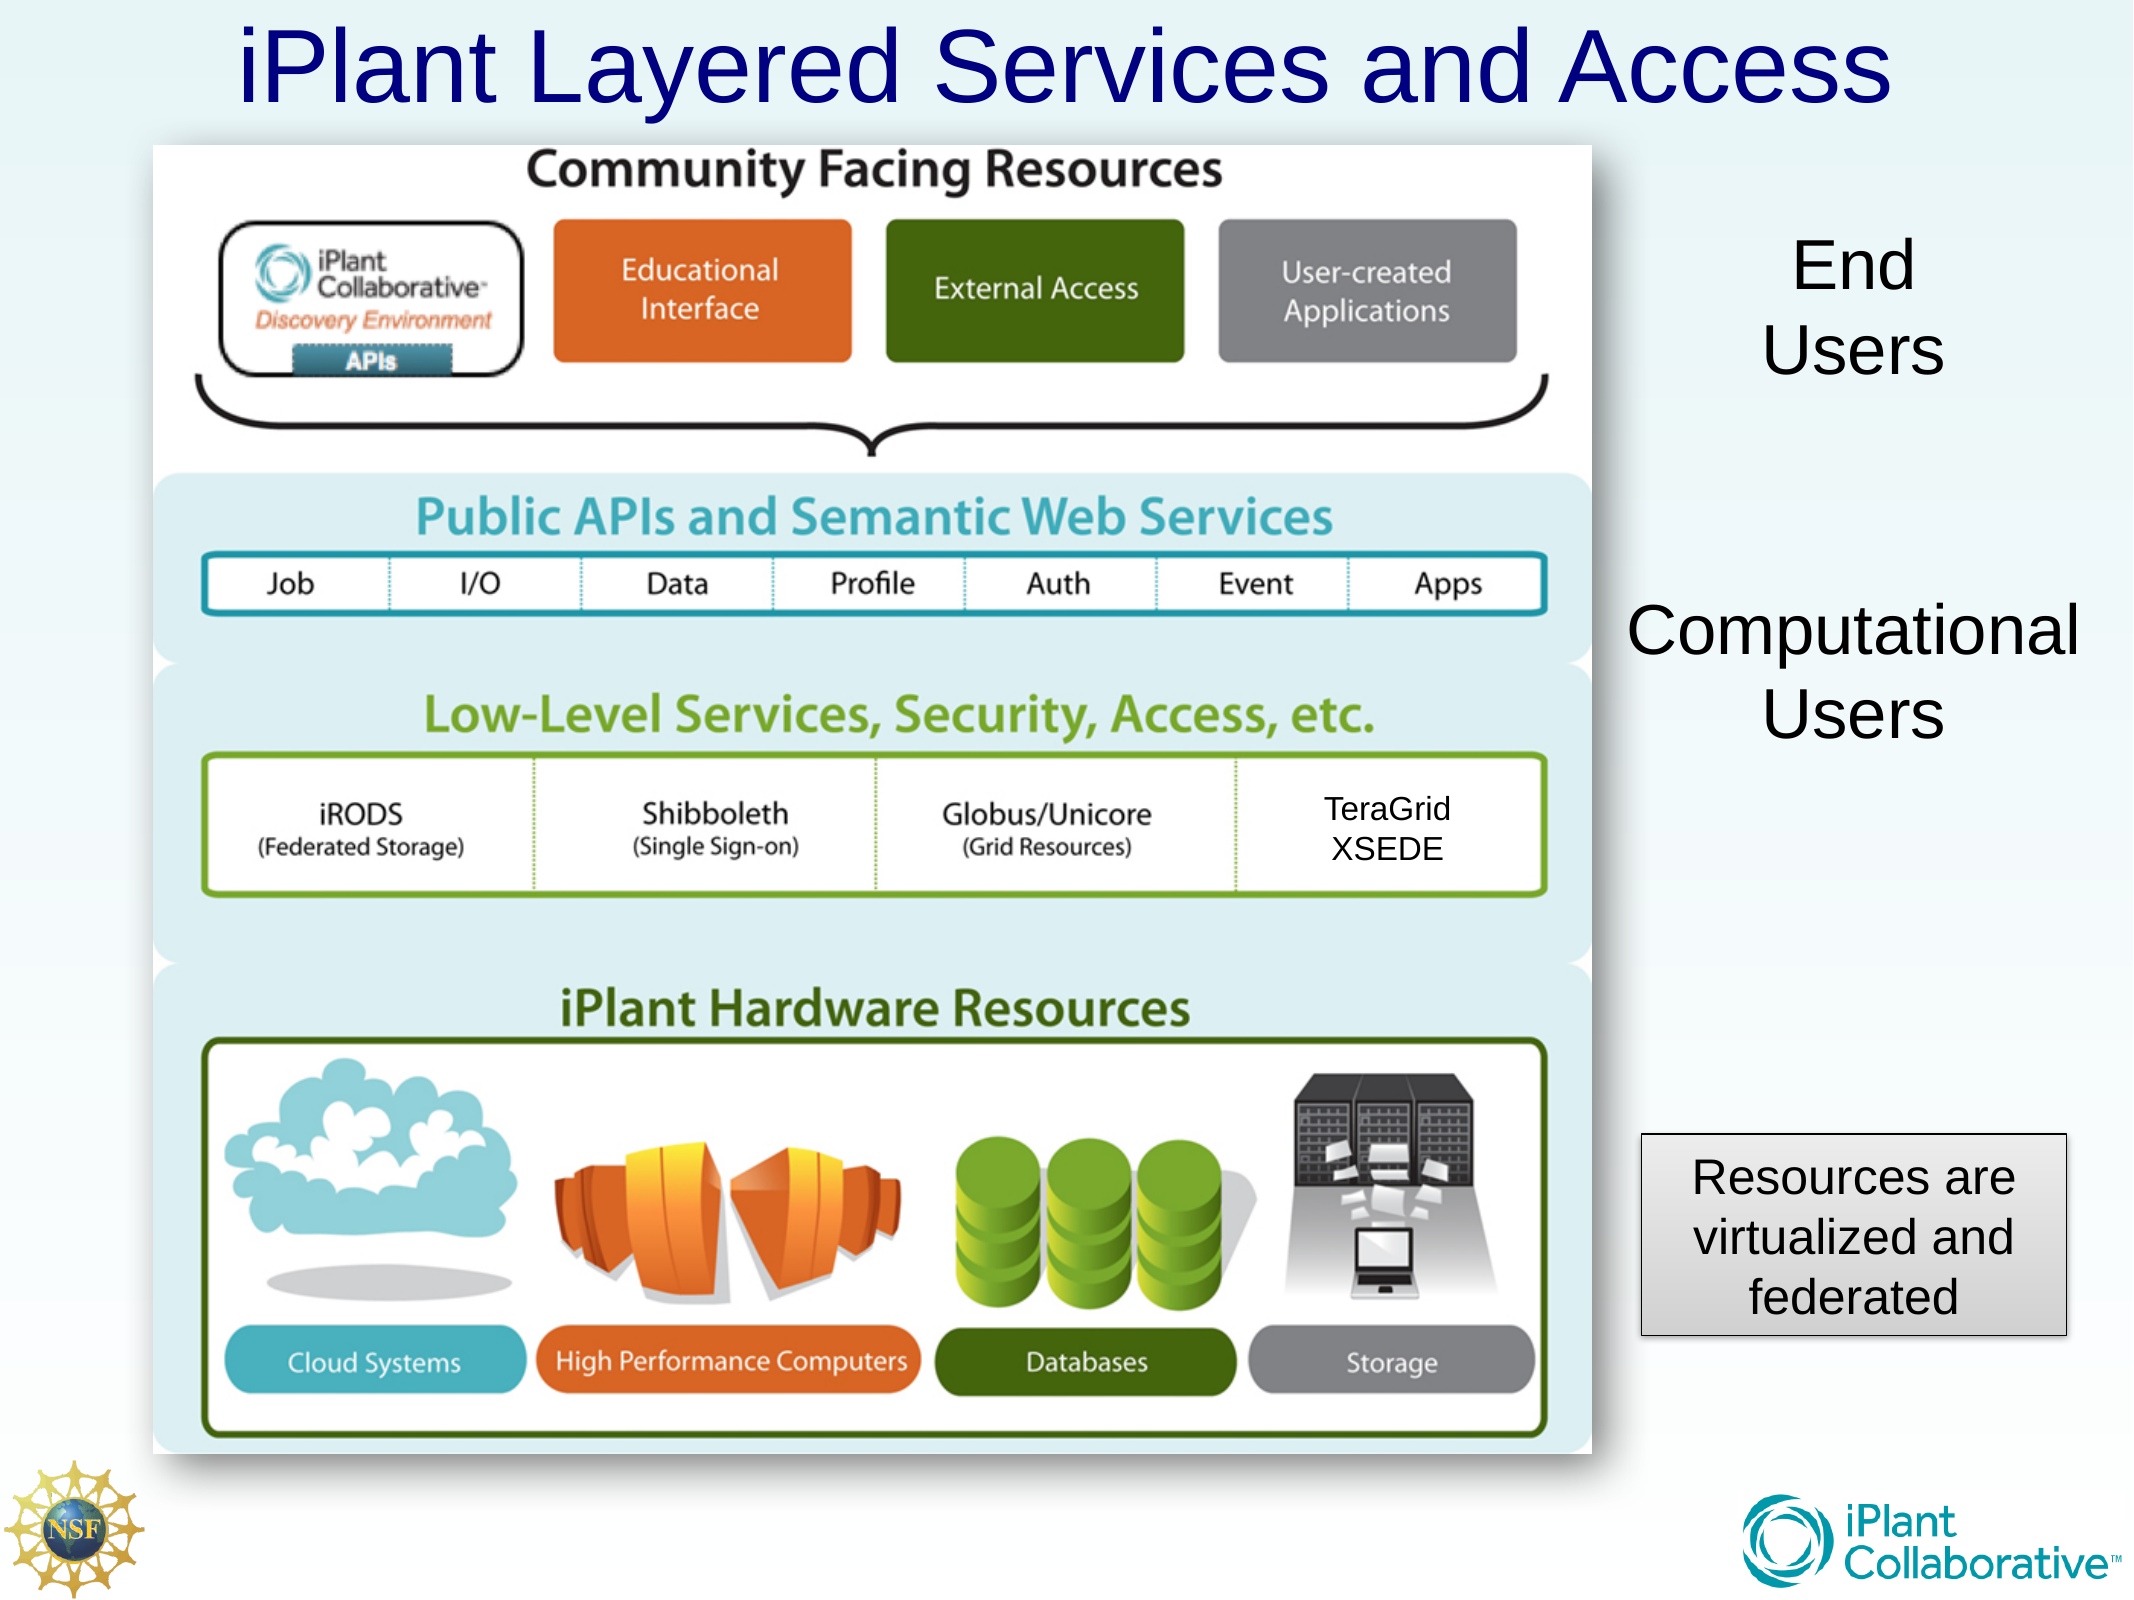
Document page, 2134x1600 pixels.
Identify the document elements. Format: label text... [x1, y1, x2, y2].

text_box Computational Users [1625, 583, 2082, 754]
picture [153, 145, 1592, 1455]
title iPlant Layered Services and Access [0, 0, 2134, 196]
text_box Resources are virtualized and federated [1641, 1133, 2067, 1336]
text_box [0, 1455, 151, 1600]
picture [1736, 1490, 2125, 1592]
text_box End Users [1761, 218, 1947, 389]
